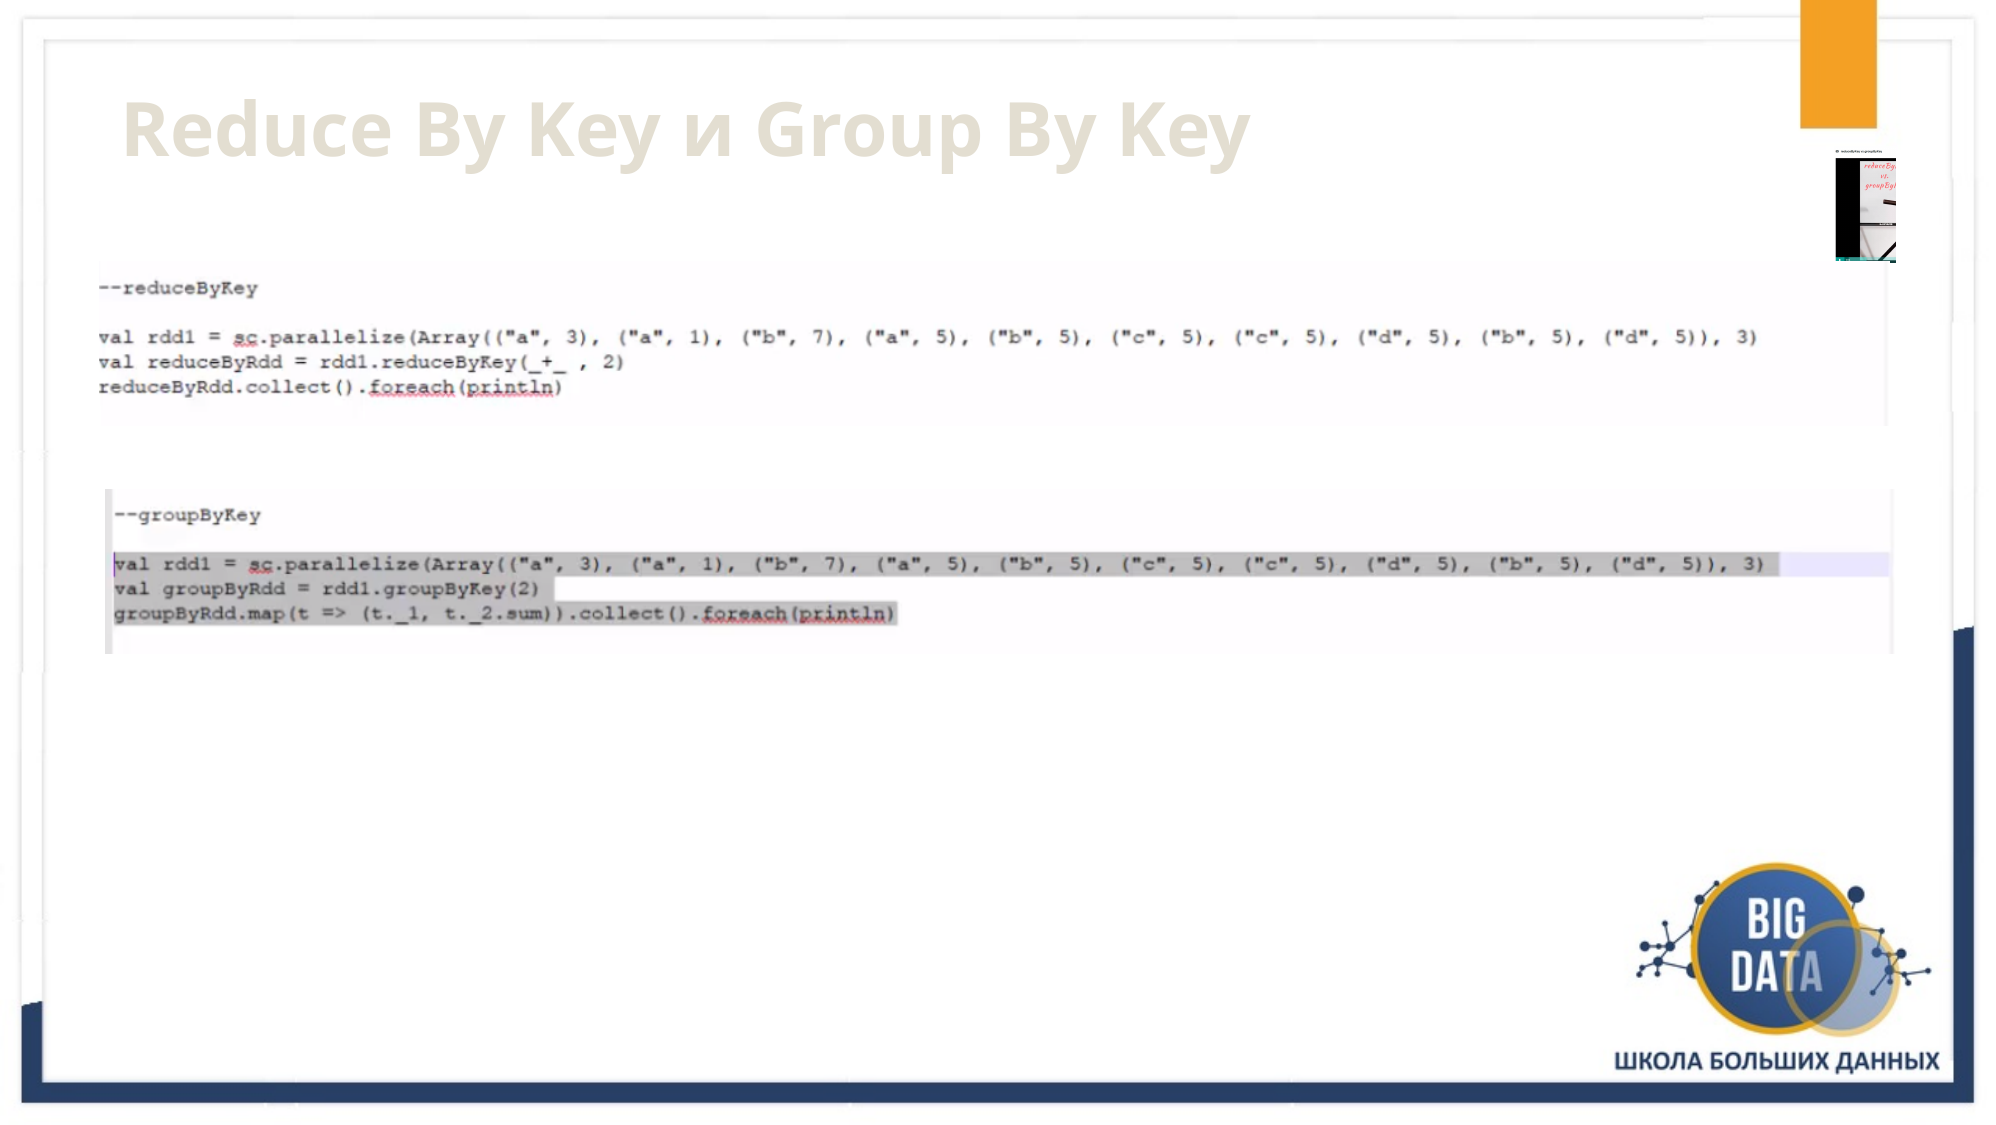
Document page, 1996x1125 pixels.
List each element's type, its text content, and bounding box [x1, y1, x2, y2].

picture [0, 0, 1996, 1125]
title Reduce By Key и Group By Key [105, 74, 1645, 260]
